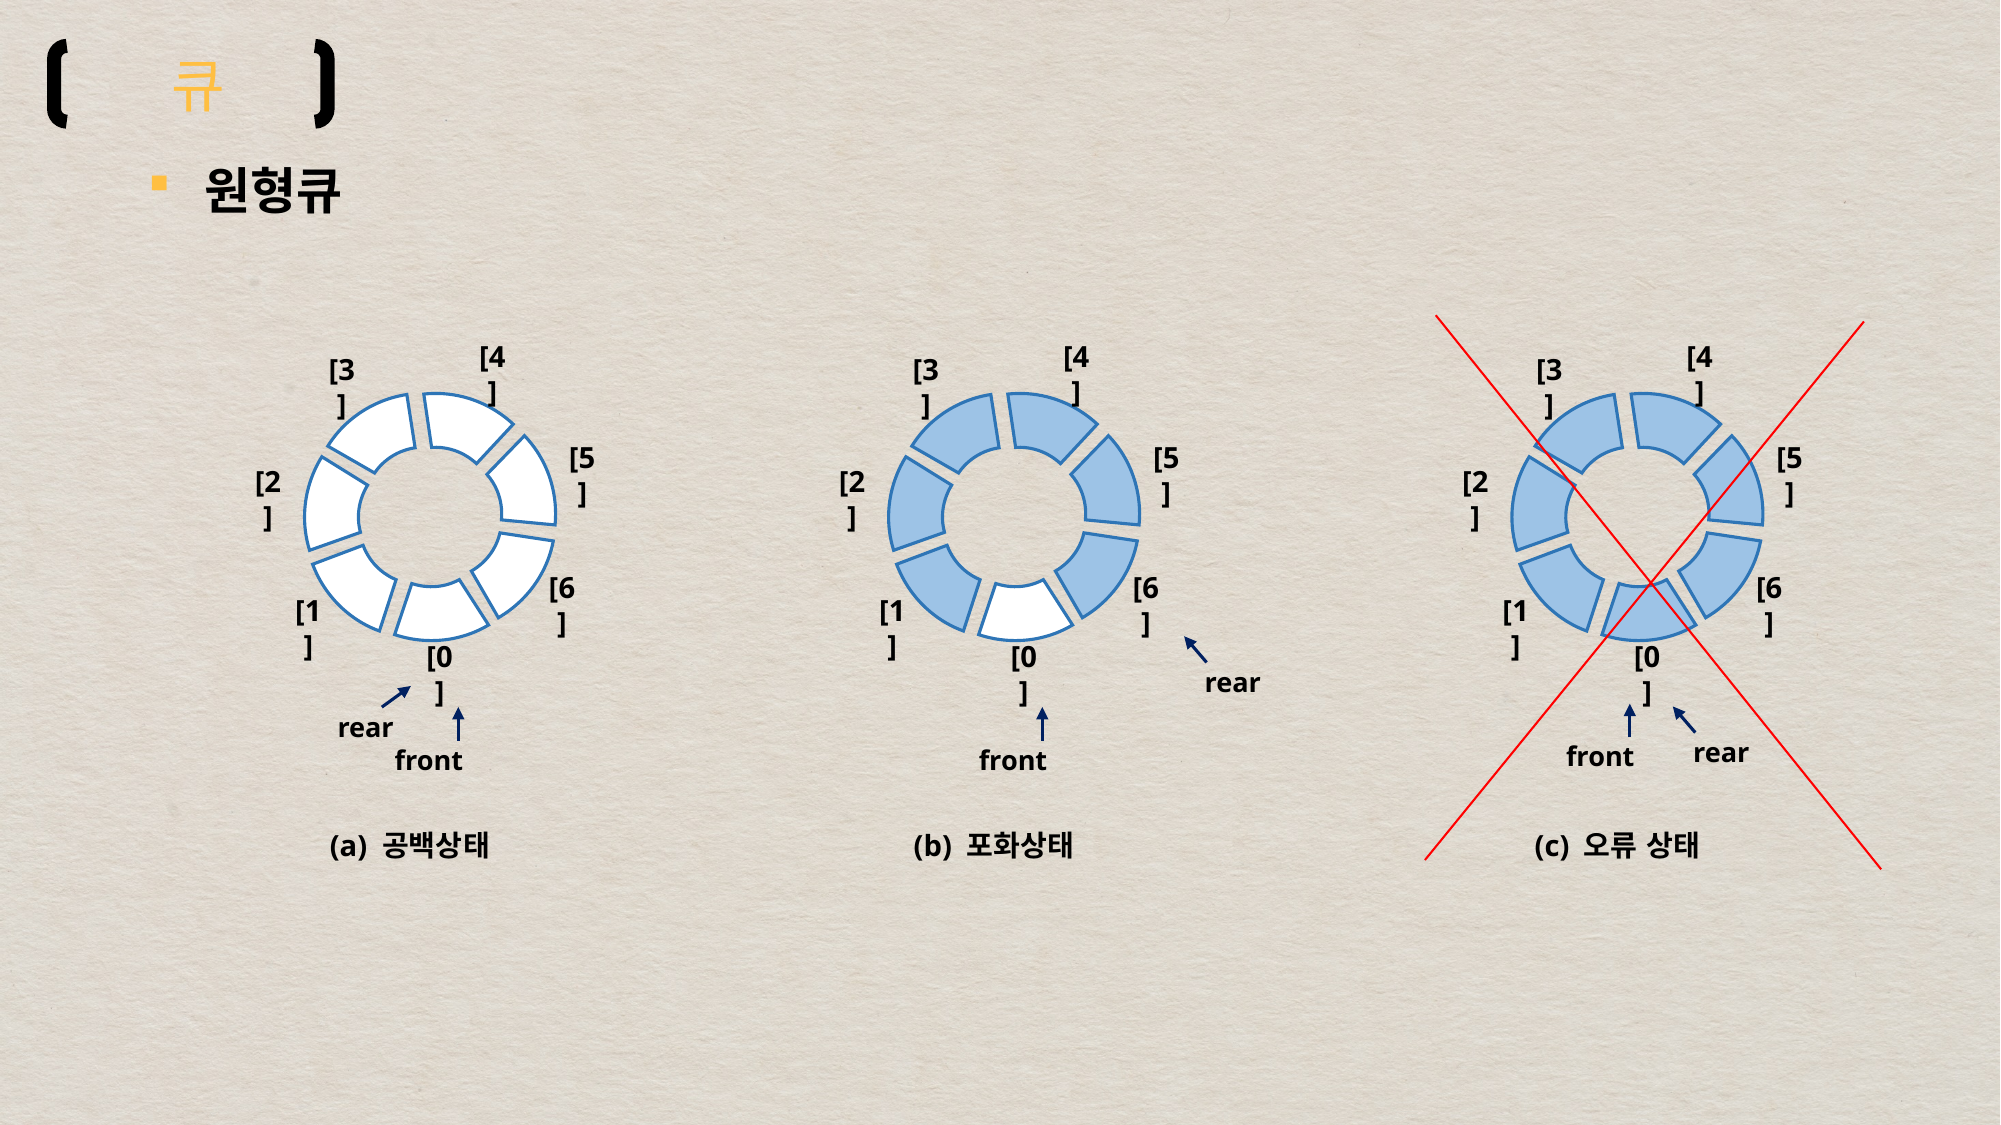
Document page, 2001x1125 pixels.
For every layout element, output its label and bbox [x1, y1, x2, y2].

text_box [239, 361, 612, 686]
text_box [315, 685, 416, 743]
text_box [1182, 636, 1284, 698]
text_box [378, 707, 480, 775]
text_box [962, 707, 1064, 775]
text_box [1424, 315, 1882, 870]
picture [0, 0, 2000, 1125]
text_box [823, 361, 1196, 686]
